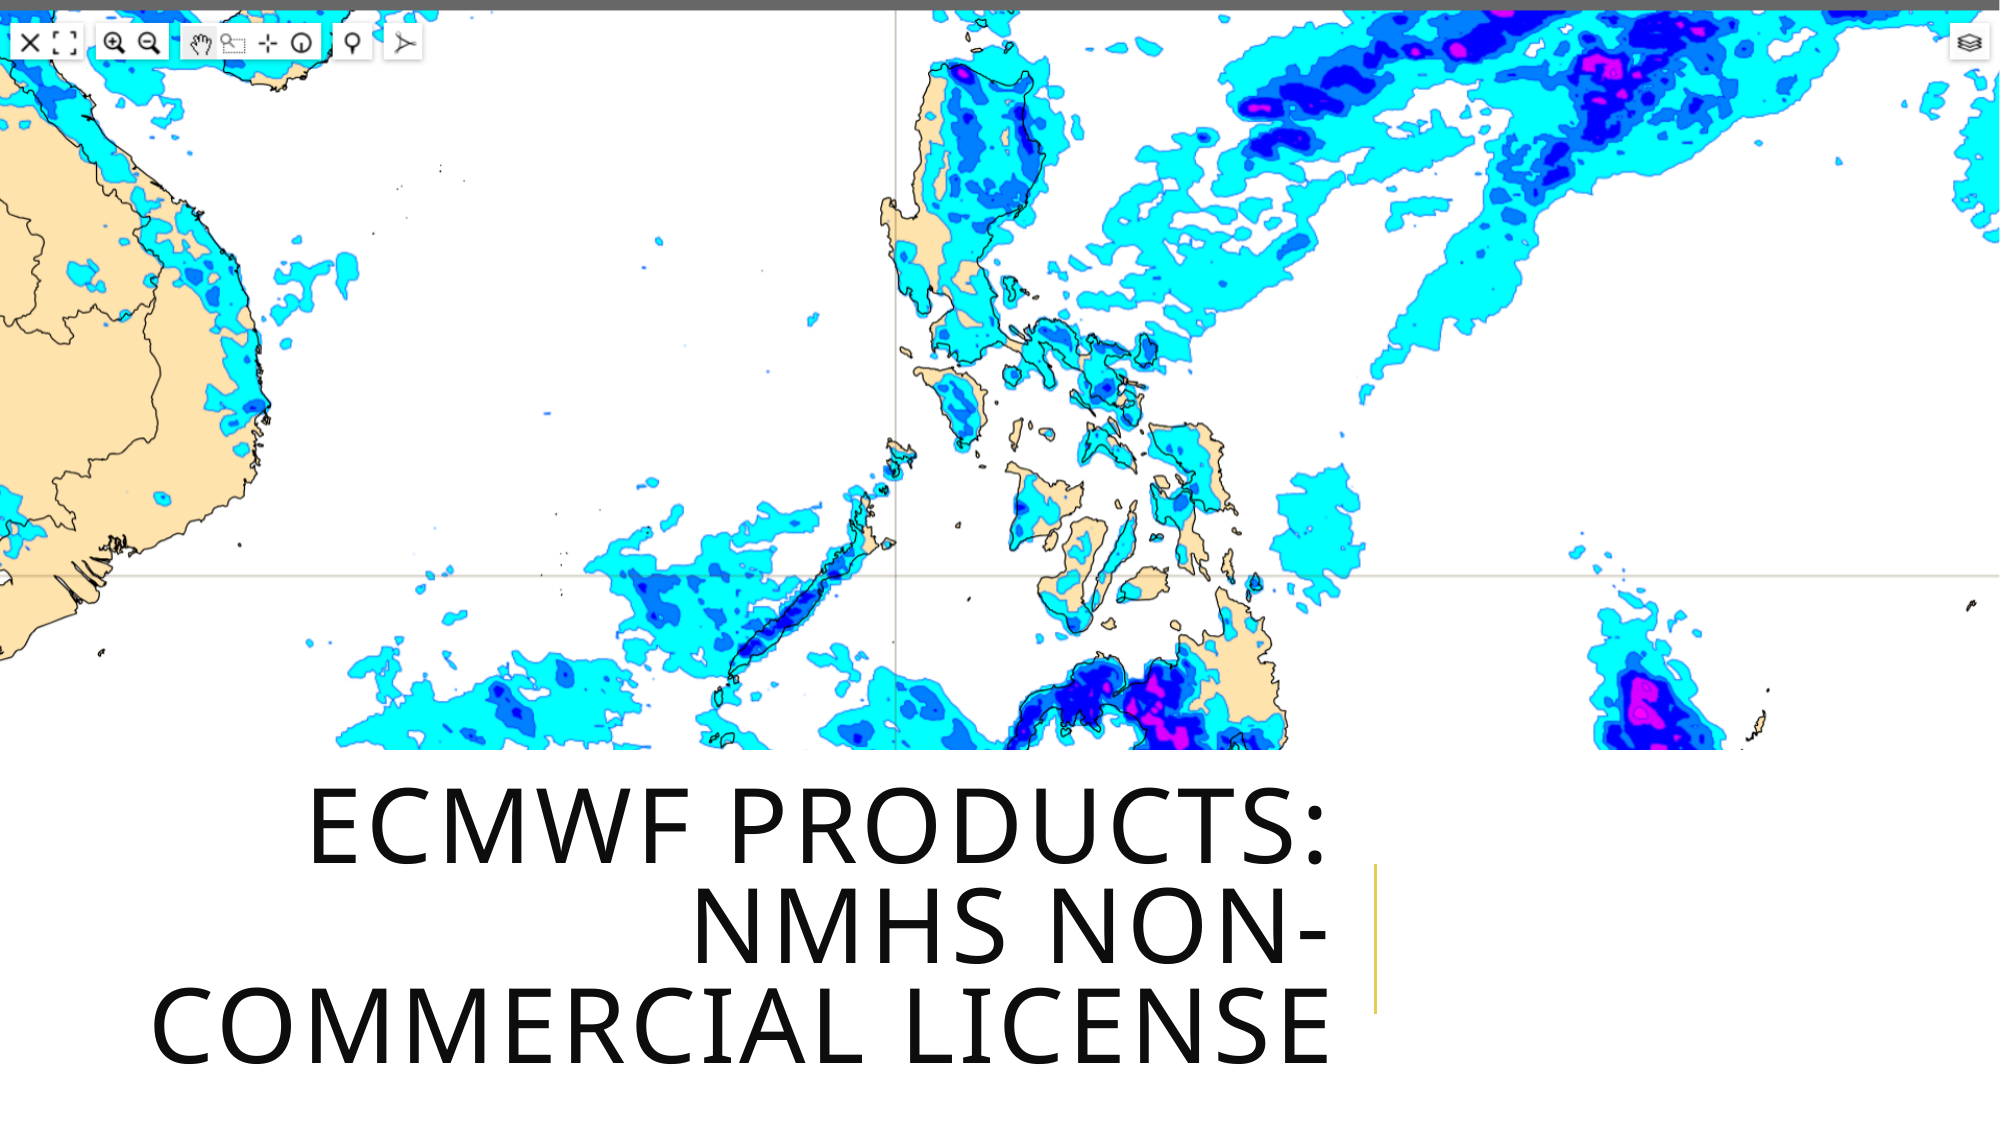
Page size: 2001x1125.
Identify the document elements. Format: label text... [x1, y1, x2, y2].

title ECMWF Products: NMHS Non-commercial license [75, 813, 1350, 1054]
picture [0, 0, 2000, 751]
